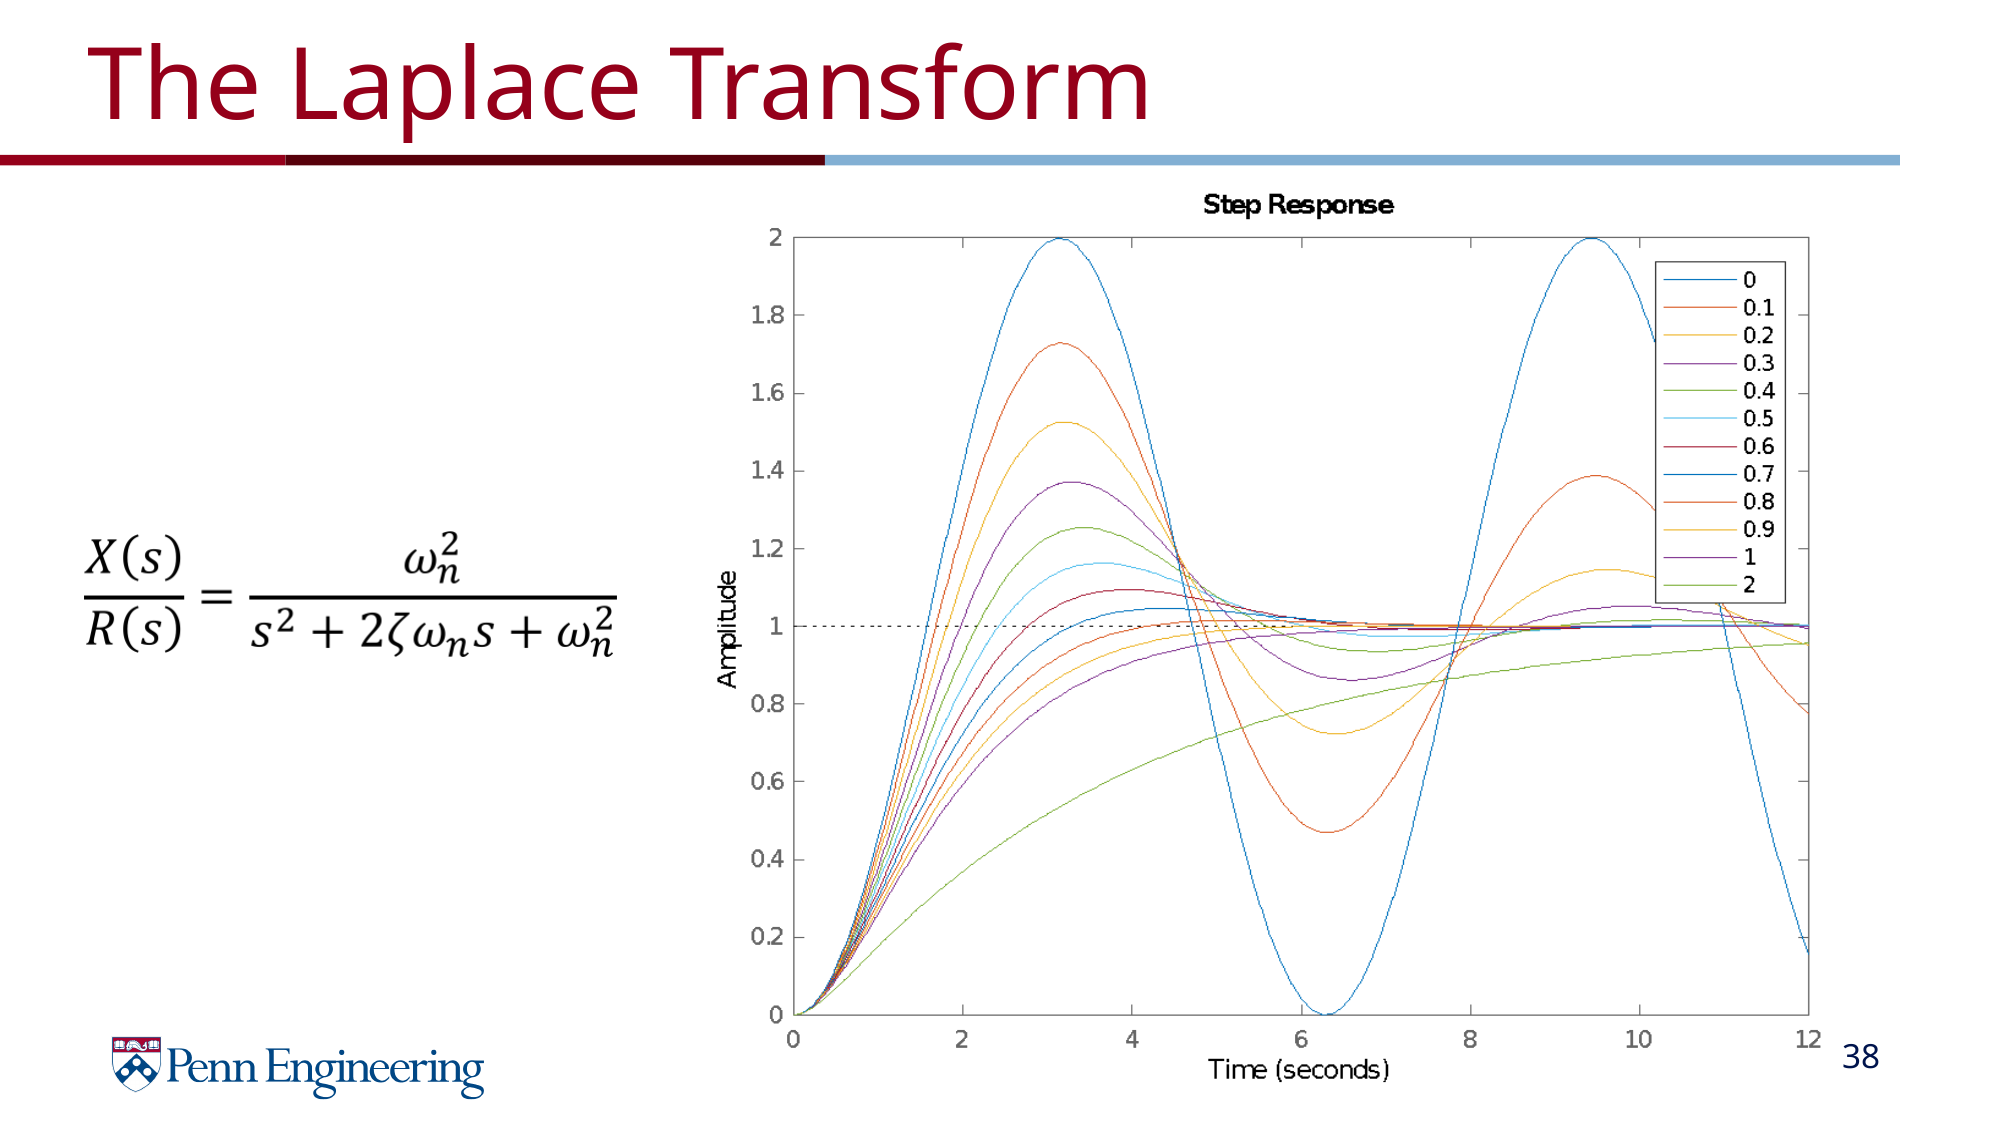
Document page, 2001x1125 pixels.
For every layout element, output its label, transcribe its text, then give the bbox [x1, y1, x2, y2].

text_box [67, 516, 646, 666]
picture [99, 1027, 496, 1104]
title The Laplace Transform [67, 3, 1868, 156]
picture [717, 114, 1933, 1122]
